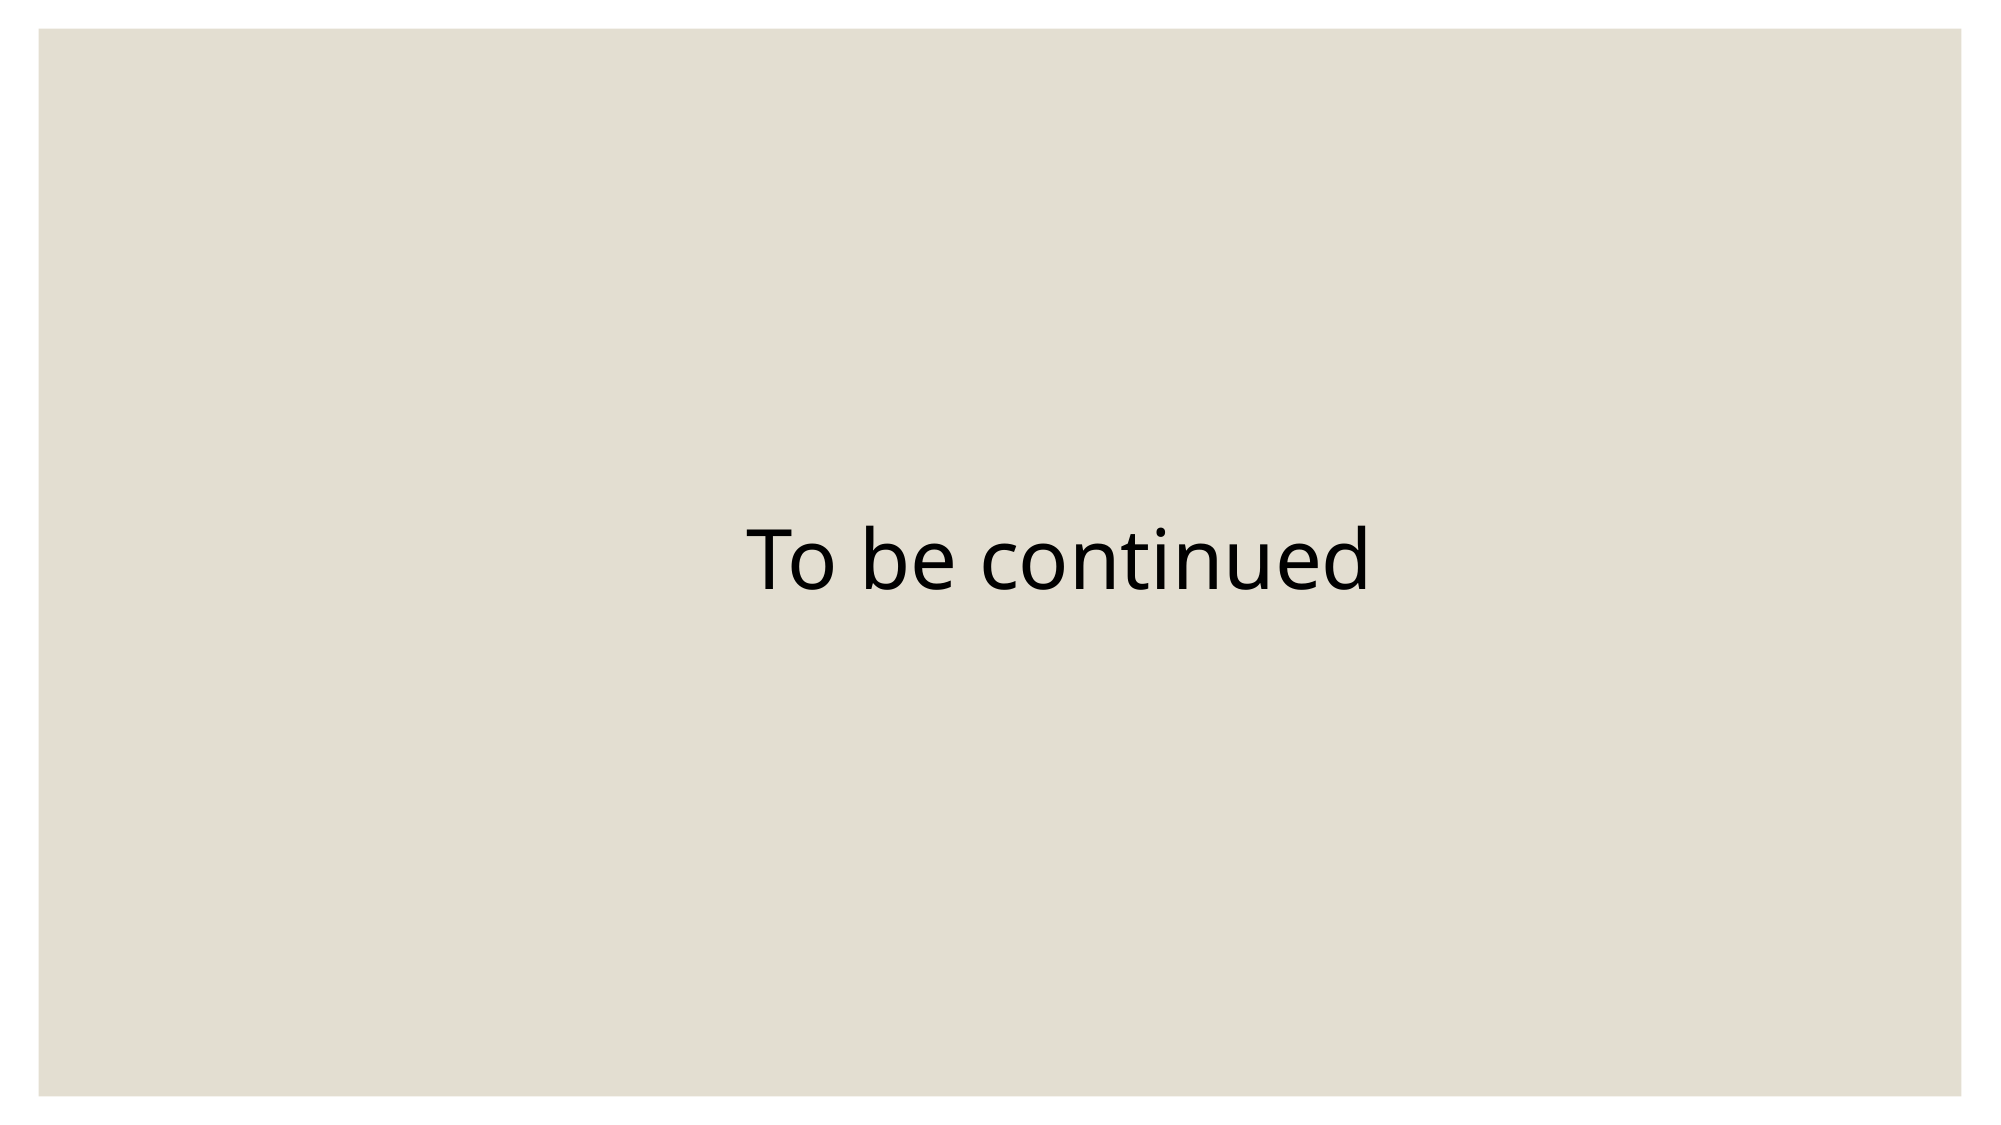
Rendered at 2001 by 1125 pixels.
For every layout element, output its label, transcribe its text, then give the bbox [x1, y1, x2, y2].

text_box To be continued [254, 484, 1867, 640]
